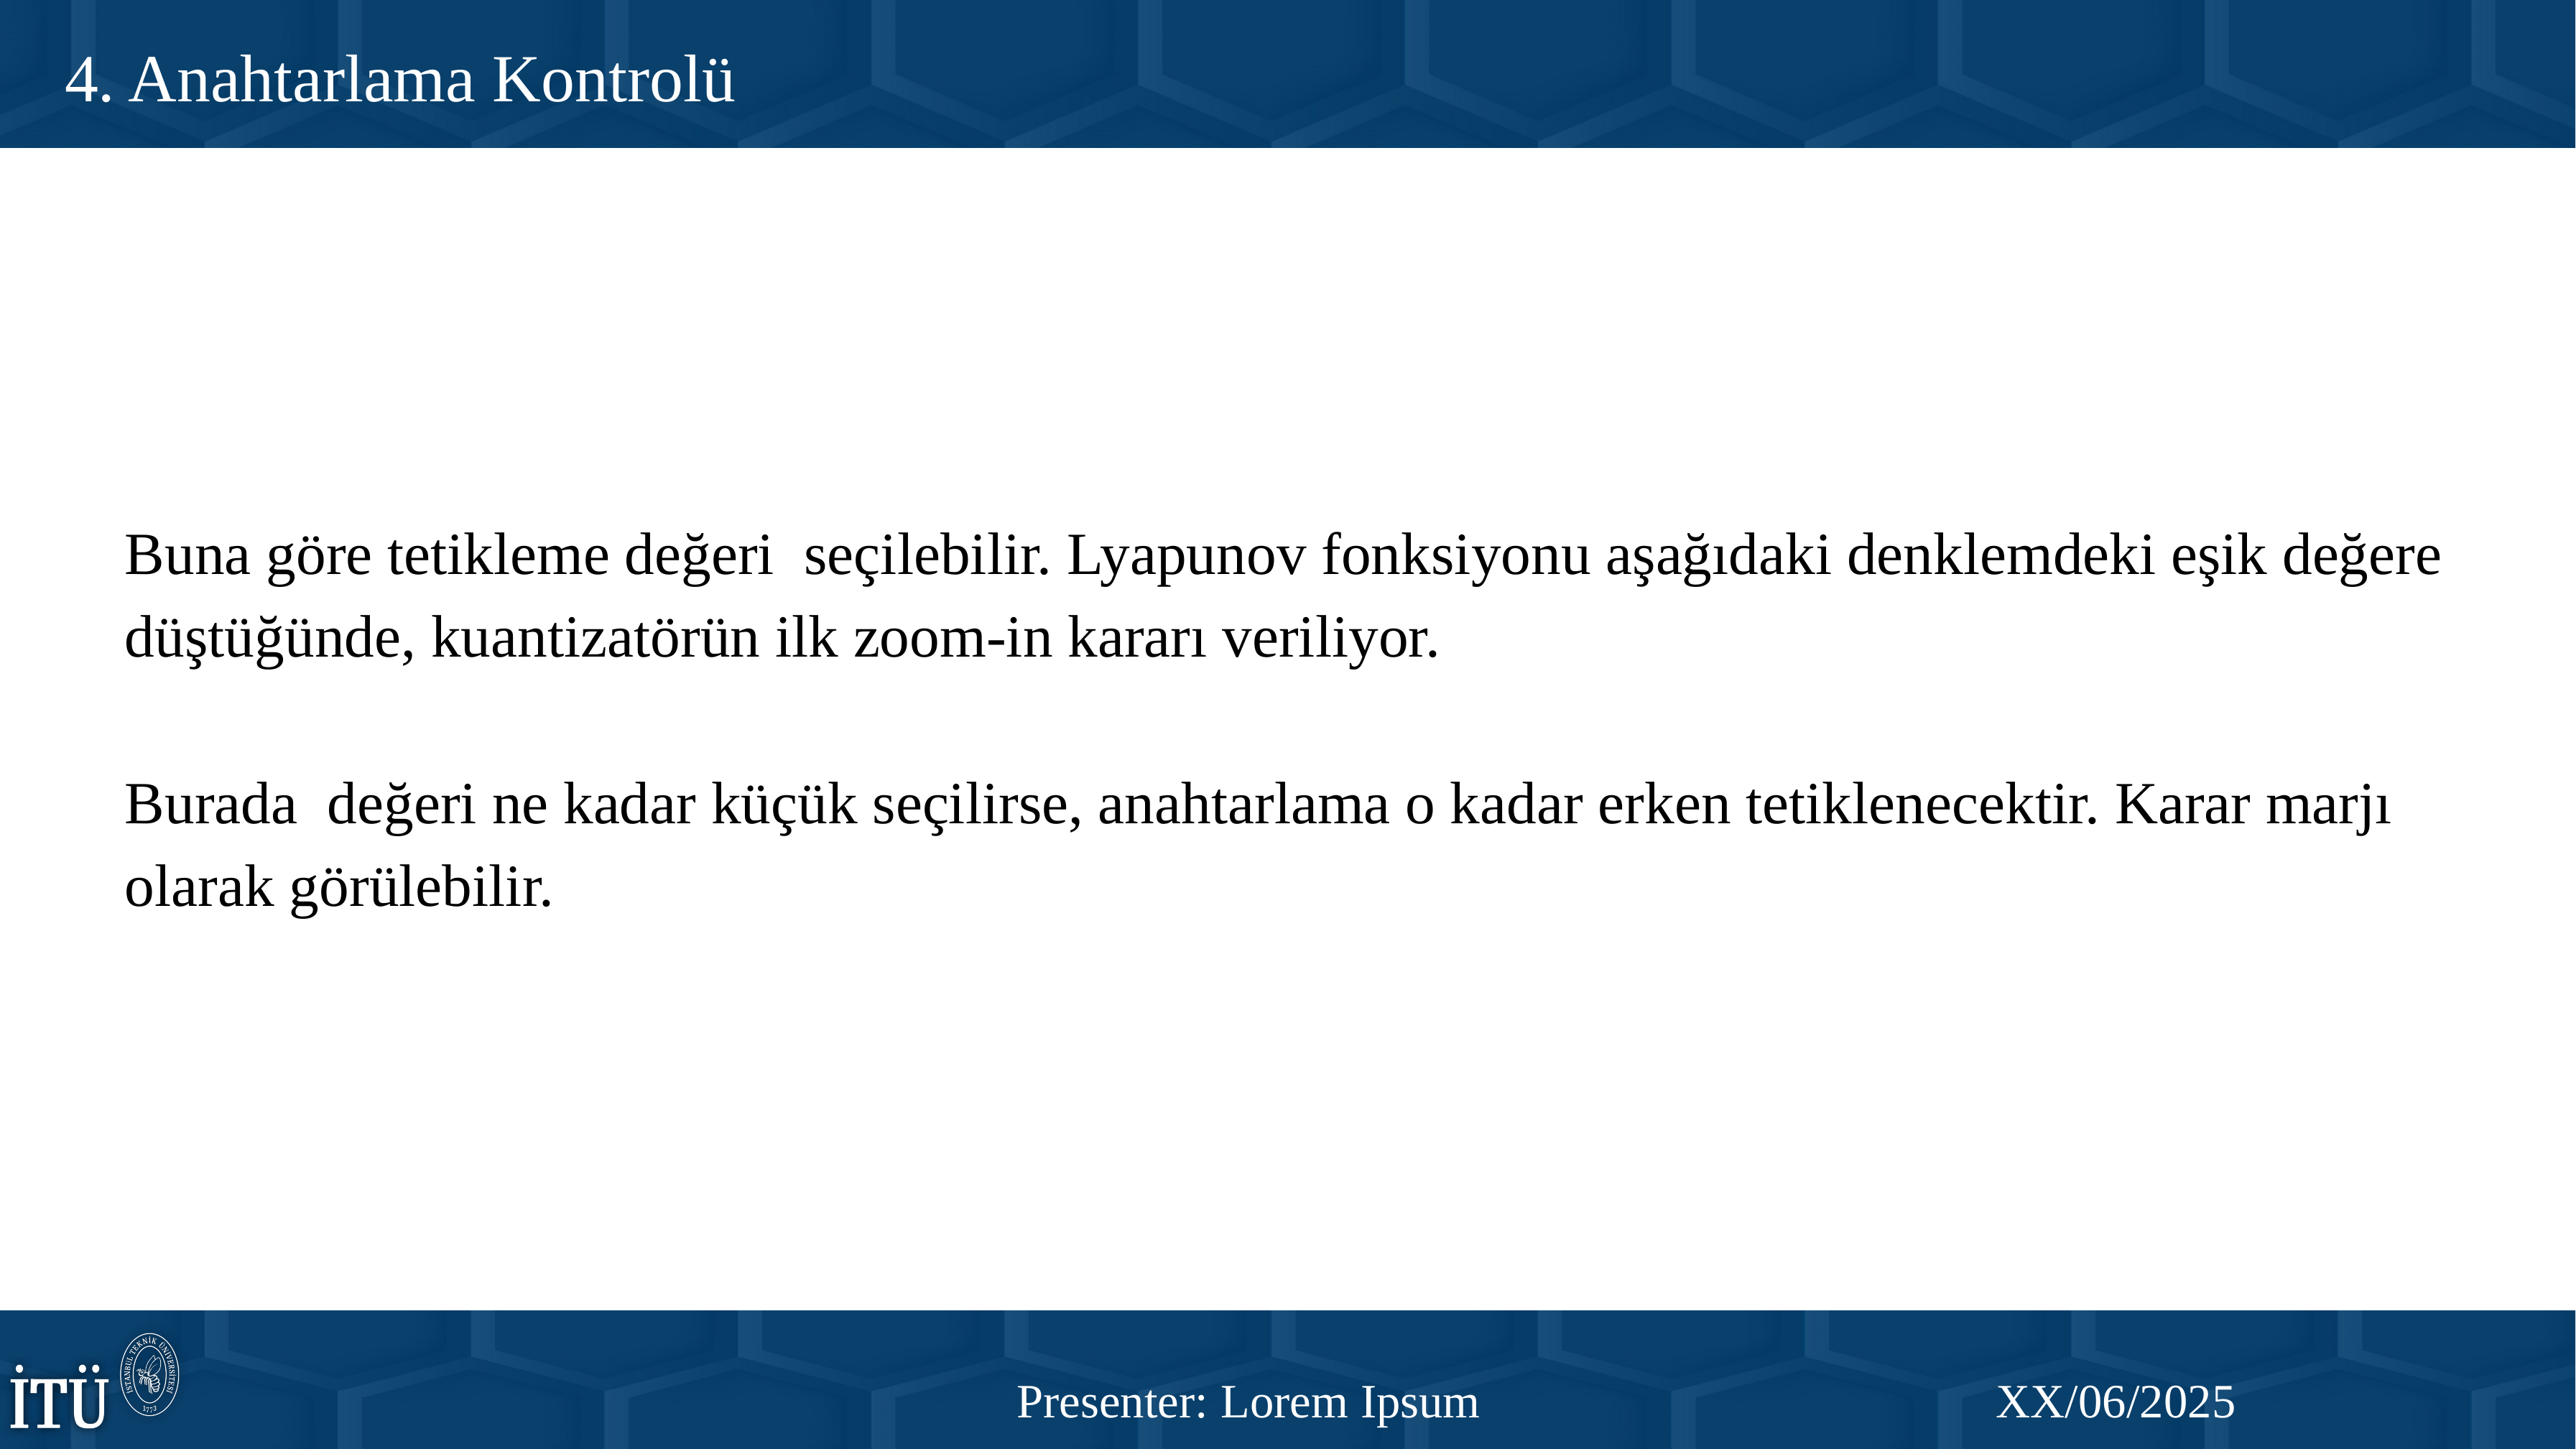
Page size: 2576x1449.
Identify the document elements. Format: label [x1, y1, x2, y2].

picture [0, 0, 2576, 148]
list [0, 1310, 2576, 1449]
picture [0, 1323, 190, 1439]
